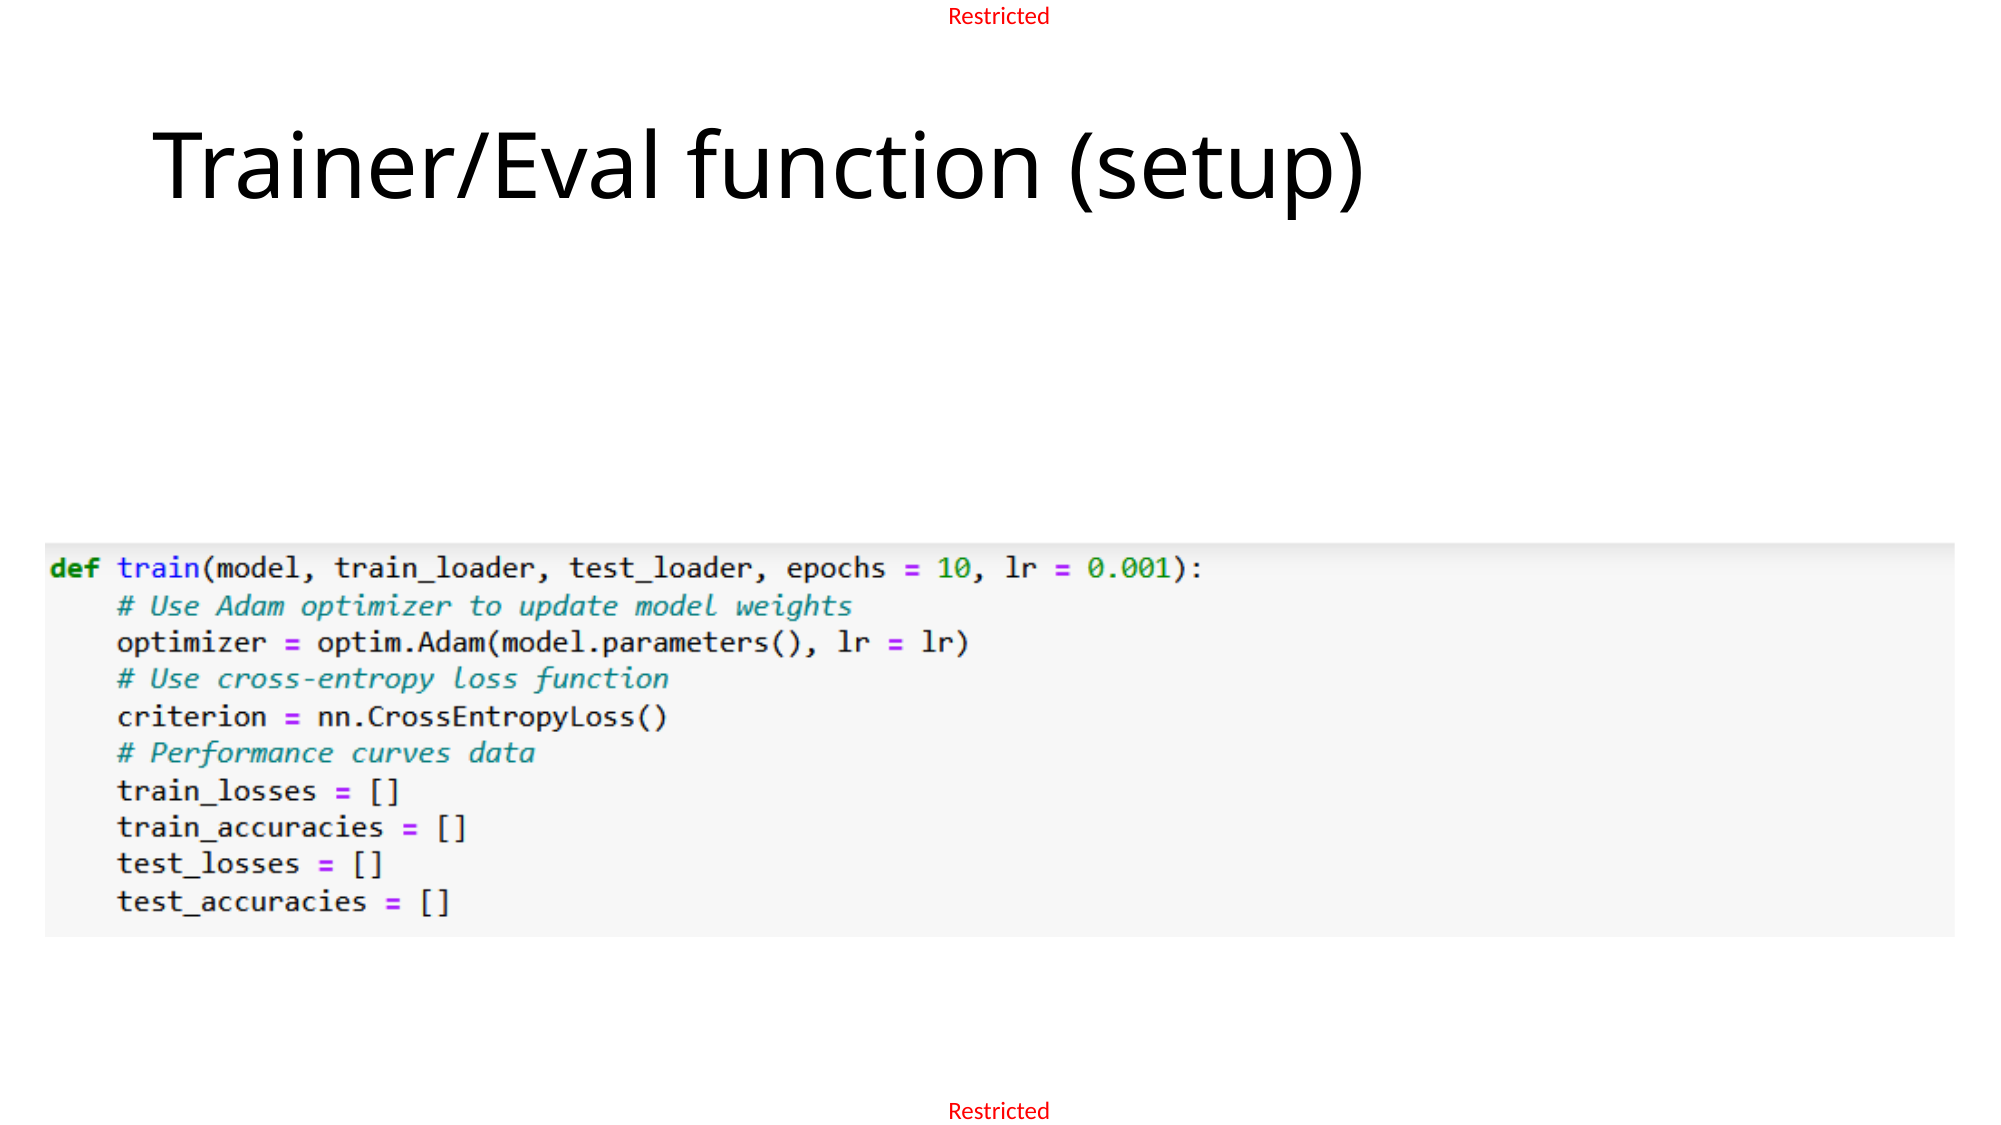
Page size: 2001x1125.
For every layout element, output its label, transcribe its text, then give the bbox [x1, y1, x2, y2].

title Trainer/Eval function (setup) [137, 59, 1863, 278]
picture [45, 538, 1955, 937]
